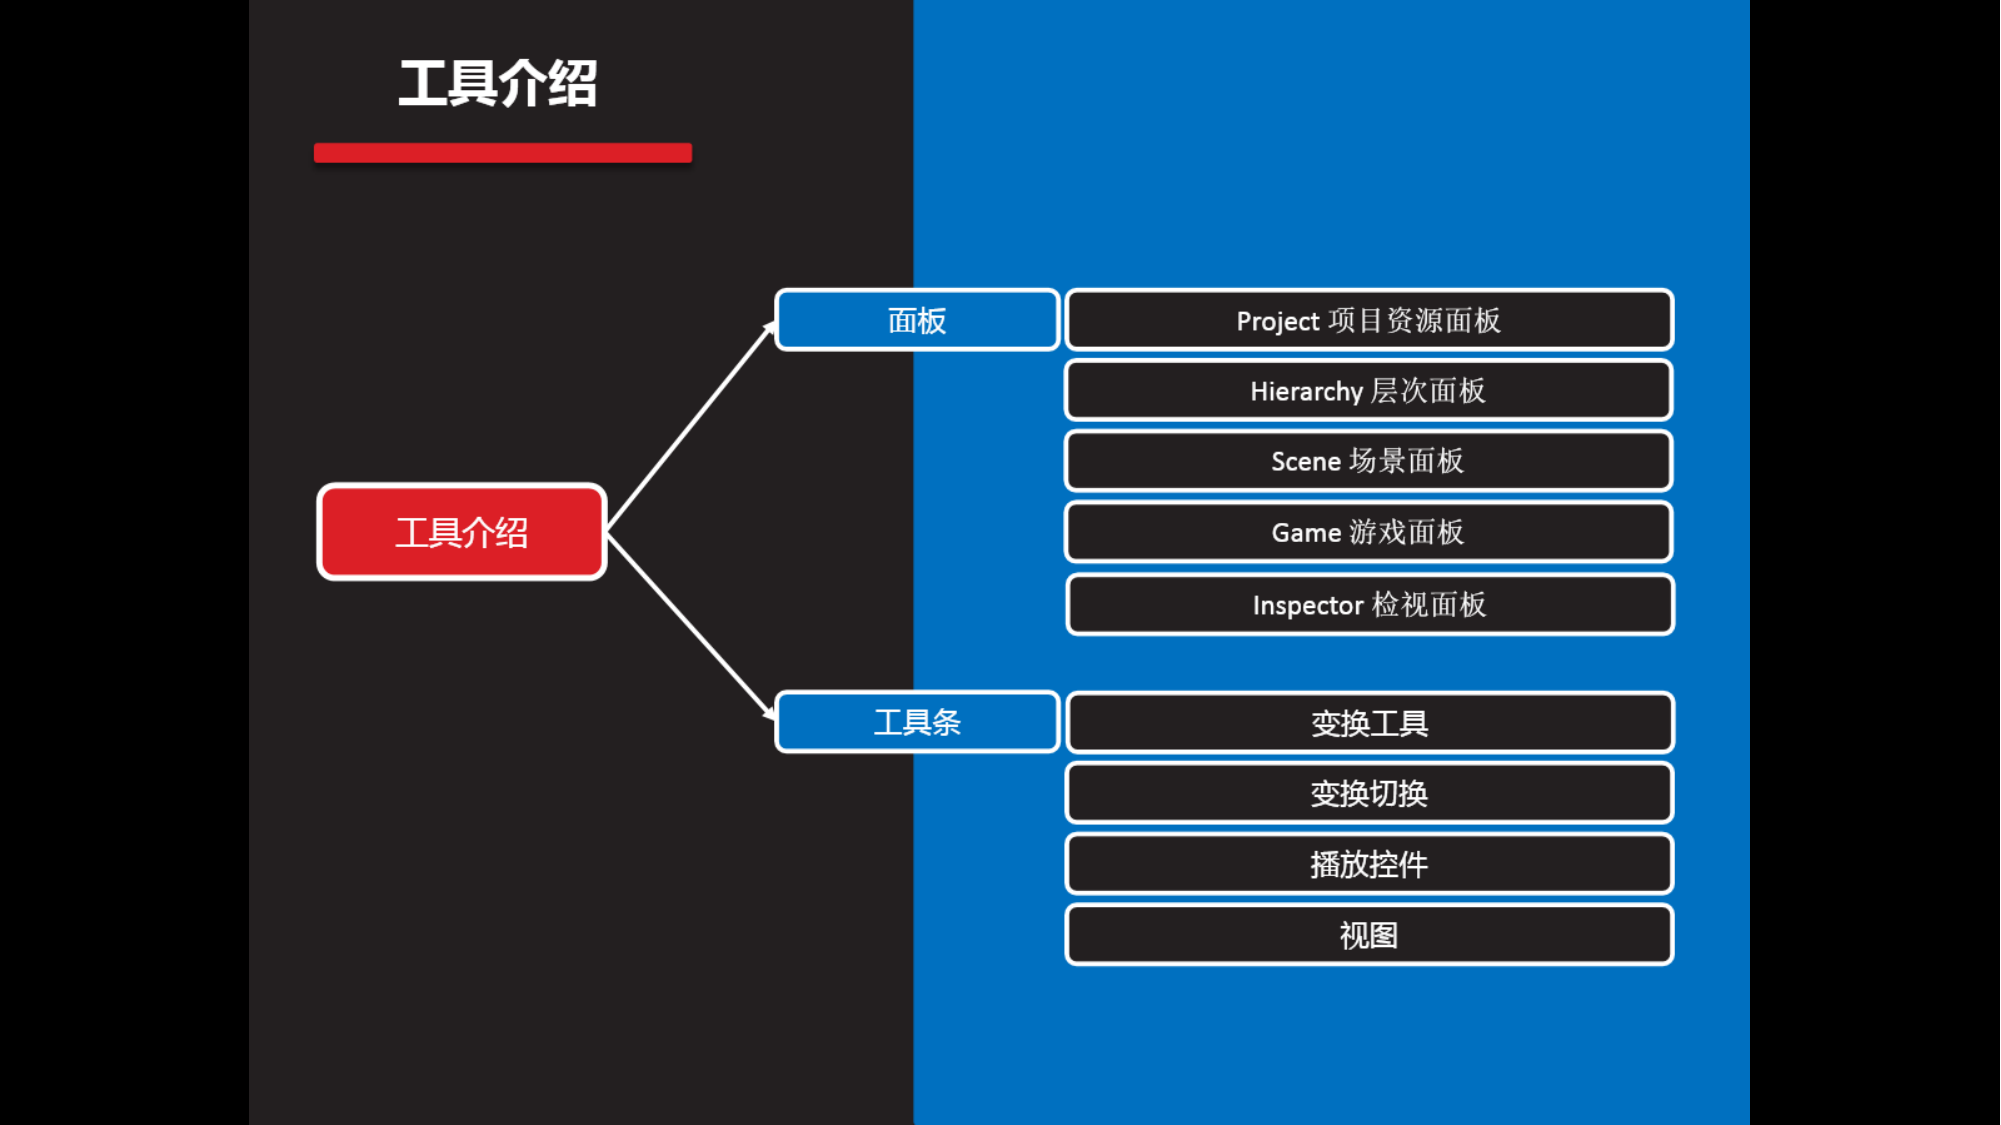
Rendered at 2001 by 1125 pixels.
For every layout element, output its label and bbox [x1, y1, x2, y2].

picture [249, 0, 1750, 1125]
